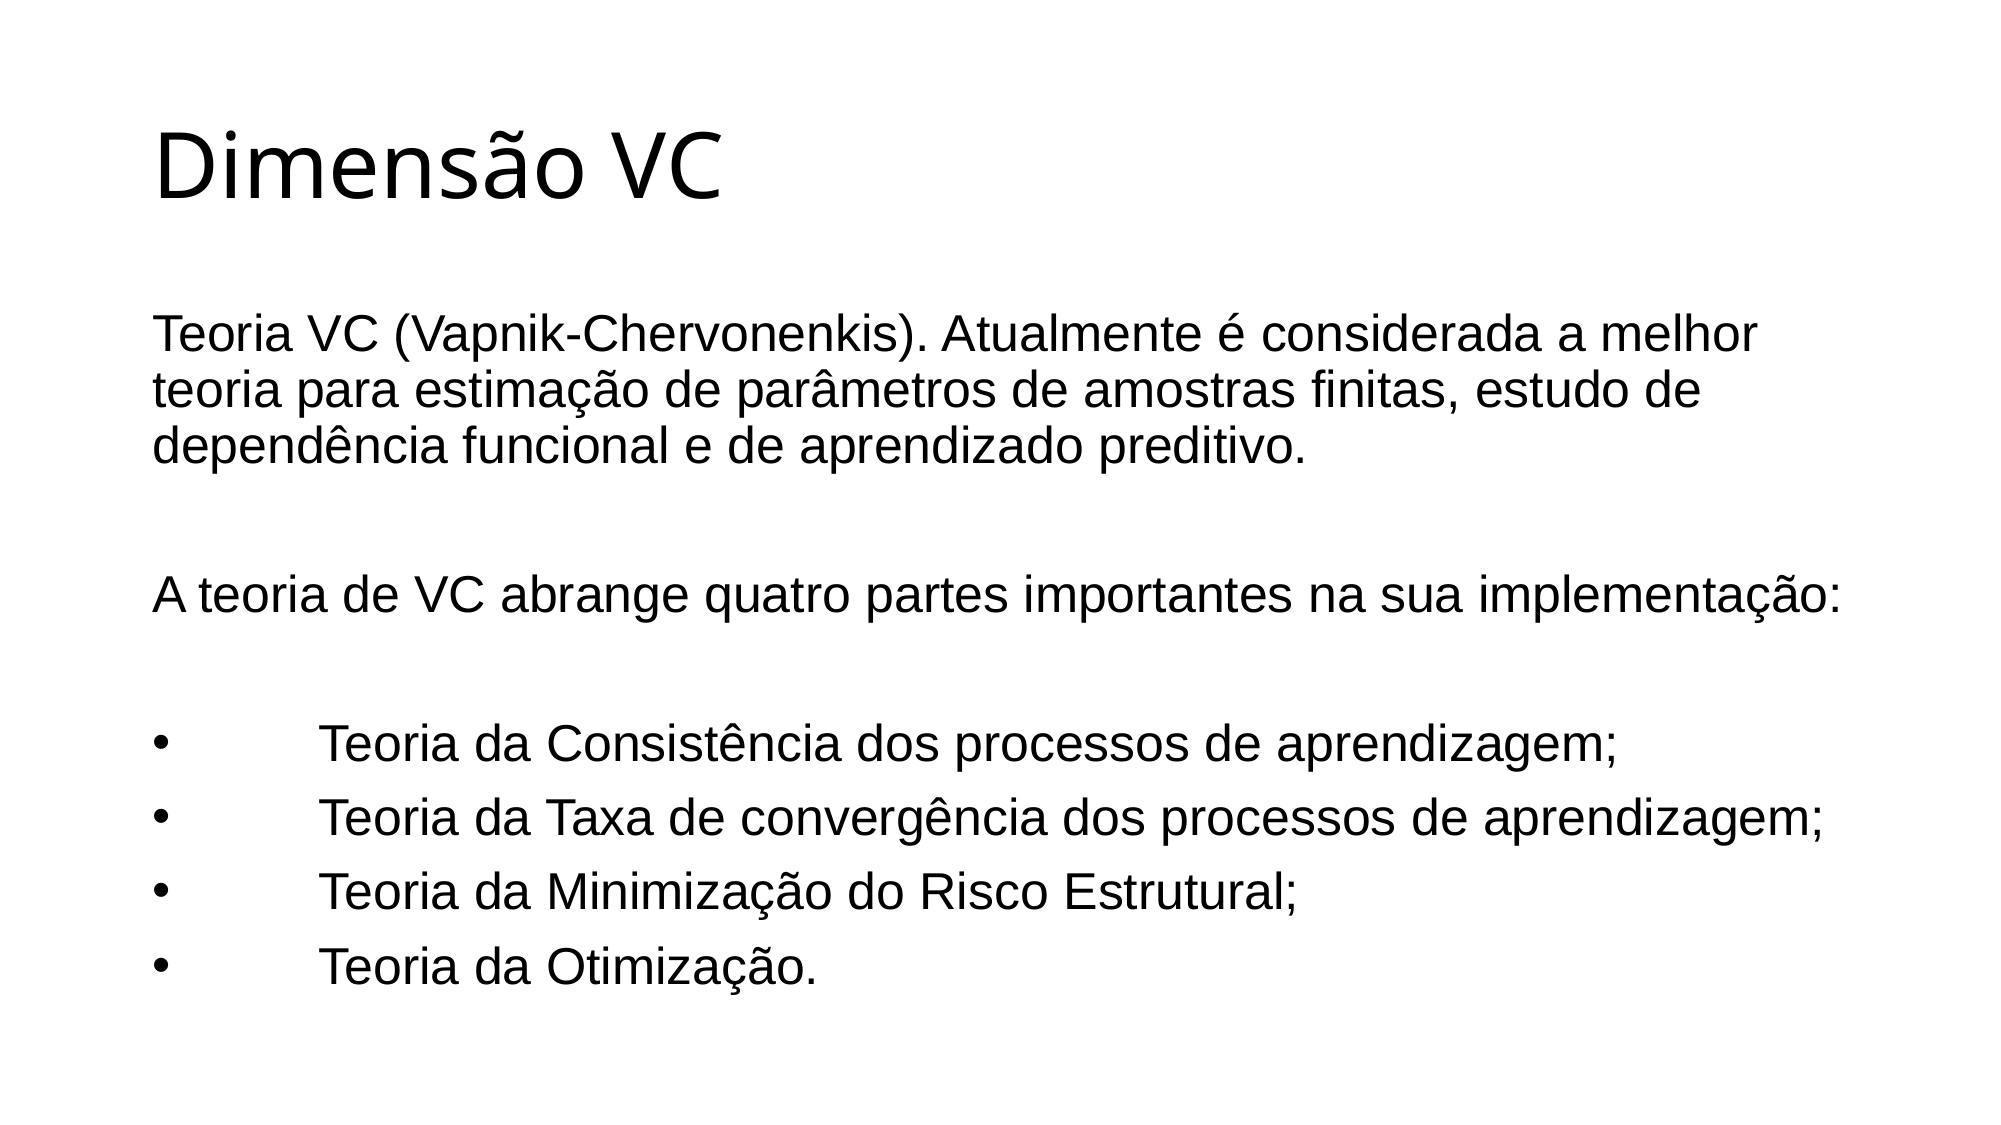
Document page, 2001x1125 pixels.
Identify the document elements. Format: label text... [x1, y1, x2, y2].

title Dimensão VC [137, 59, 1863, 278]
list Teoria VC (Vapnik-Chervonenkis). Atualmente é considerada a melhor teoria para estimação de parâmetros de amostras finitas, estudo de dependência funcional e de aprendizado preditivo. A teoria de VC abrange quatro partes importantes na sua implementação: Teoria da Consistência dos processos de aprendizagem; Teoria da Taxa de convergência dos processos de aprendizagem; Teoria da Minimização do Risco Estrutural; Teoria da Otimização. [137, 299, 1863, 1014]
